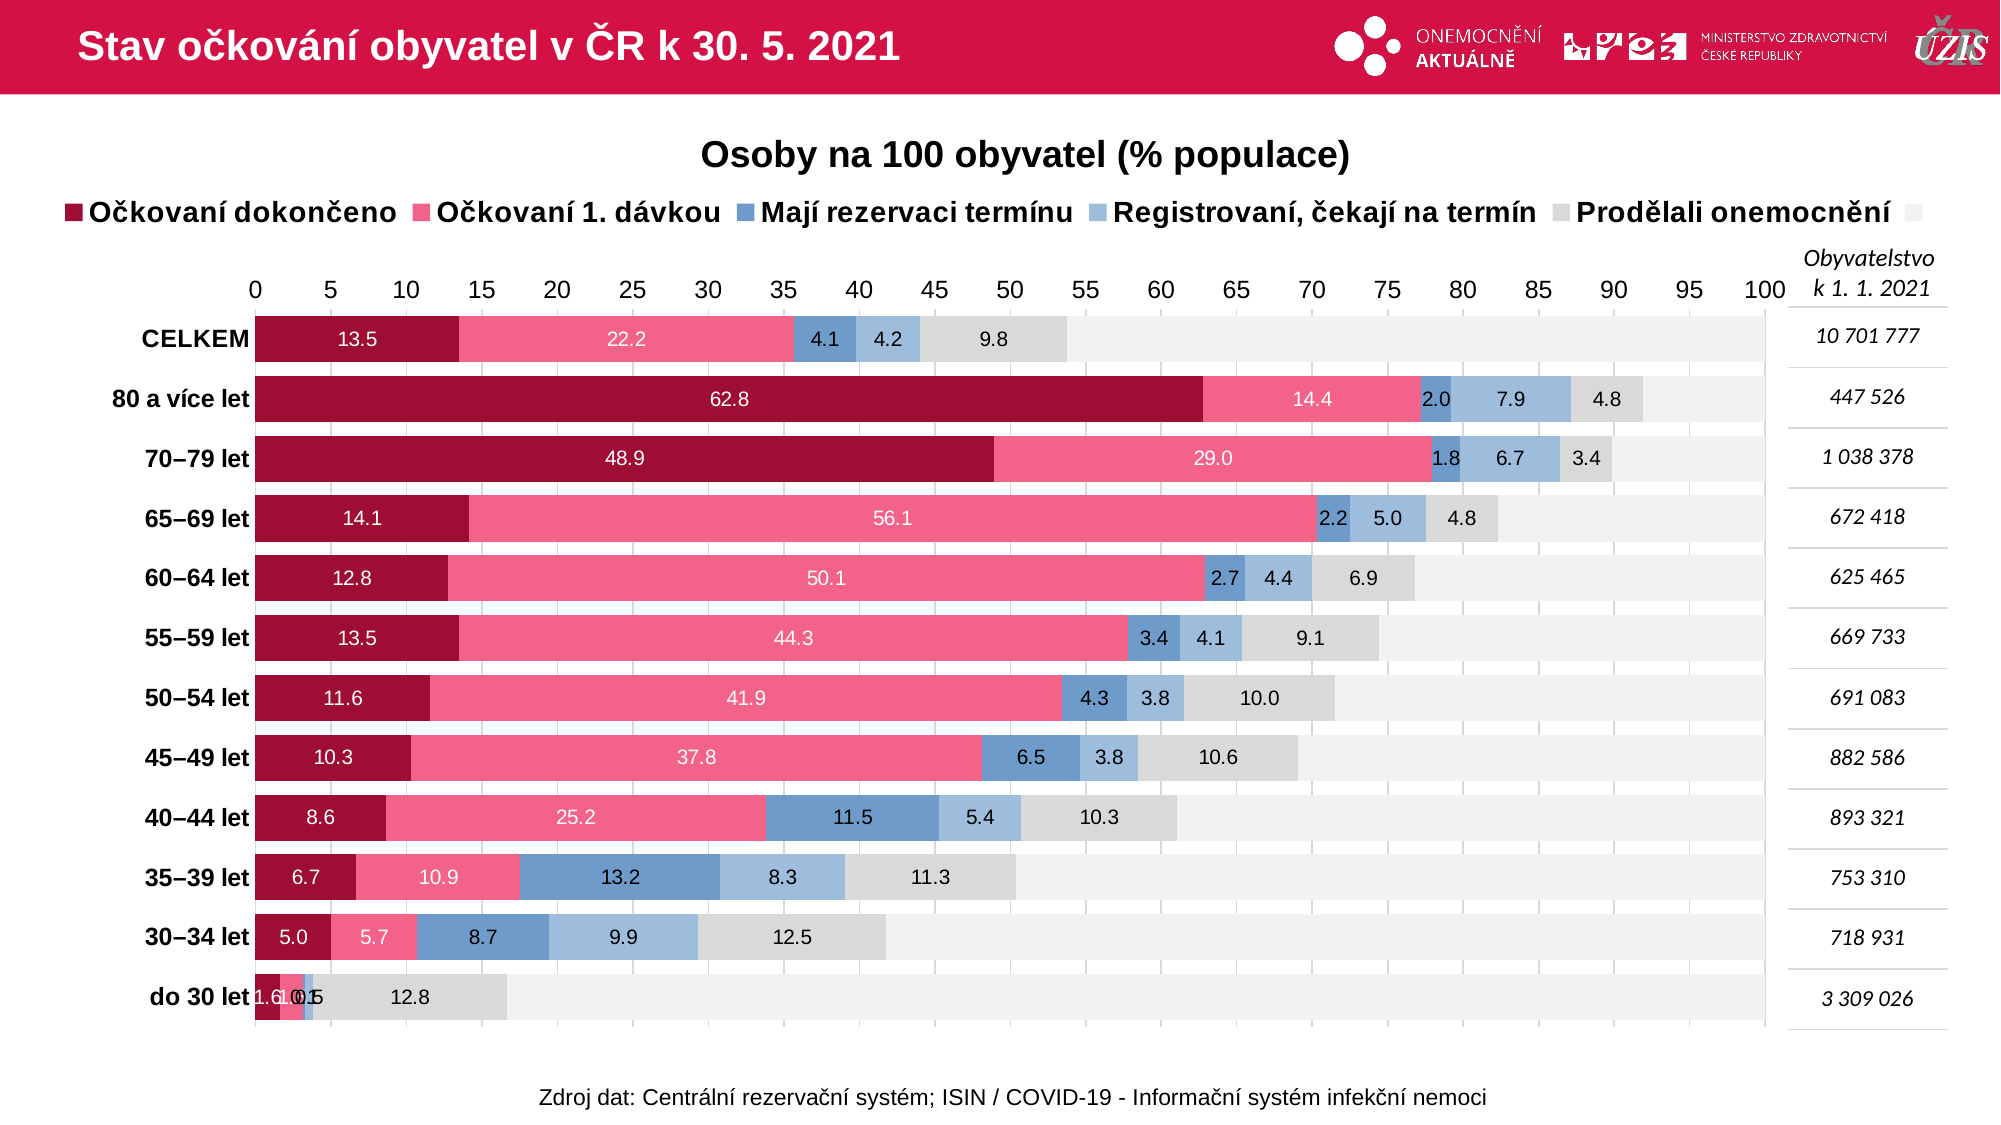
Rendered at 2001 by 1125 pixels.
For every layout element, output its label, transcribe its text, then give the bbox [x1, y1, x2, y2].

chart [43, 115, 1964, 1072]
picture [1915, 15, 1989, 66]
picture [1563, 31, 1888, 60]
picture [1334, 16, 1542, 76]
text_box Zdroj dat: Centrální rezervační systém; ISIN / COVID-19 - Informační systém infekční nemoci [523, 1075, 1503, 1118]
title Stav očkování obyvatel v ČR k 30. 5. 2021 [62, 0, 1144, 95]
